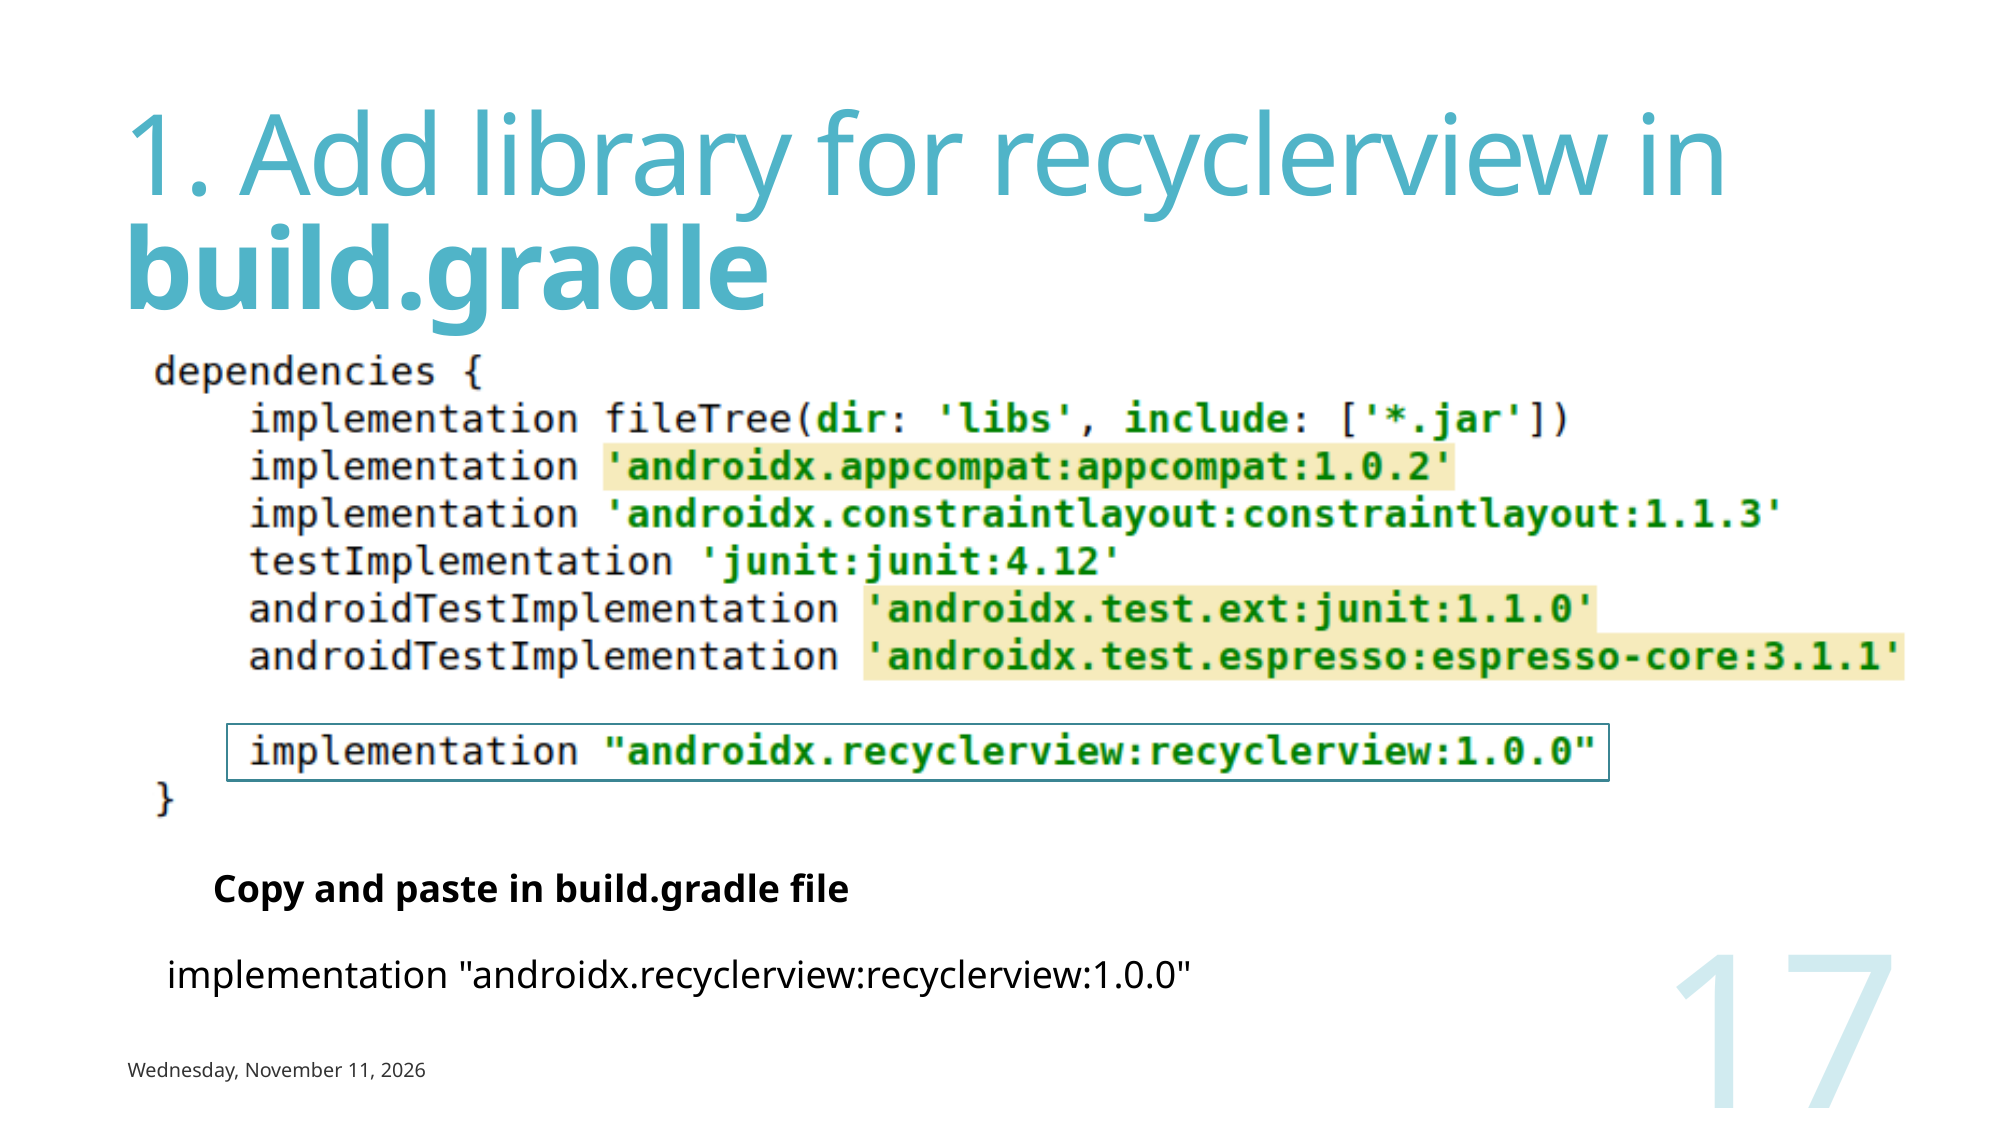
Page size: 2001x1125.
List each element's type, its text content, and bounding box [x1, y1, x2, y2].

picture [151, 353, 1918, 832]
slide_number 17 [1437, 963, 1918, 1125]
title 1. Add library for recyclerview in build.gradle [107, 81, 1875, 354]
text_box Copy and paste in build.gradle file [198, 857, 866, 918]
text_box implementation "androidx.recyclerview:recyclerview:1.0.0" [152, 943, 1477, 1004]
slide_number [112, 1051, 788, 1090]
